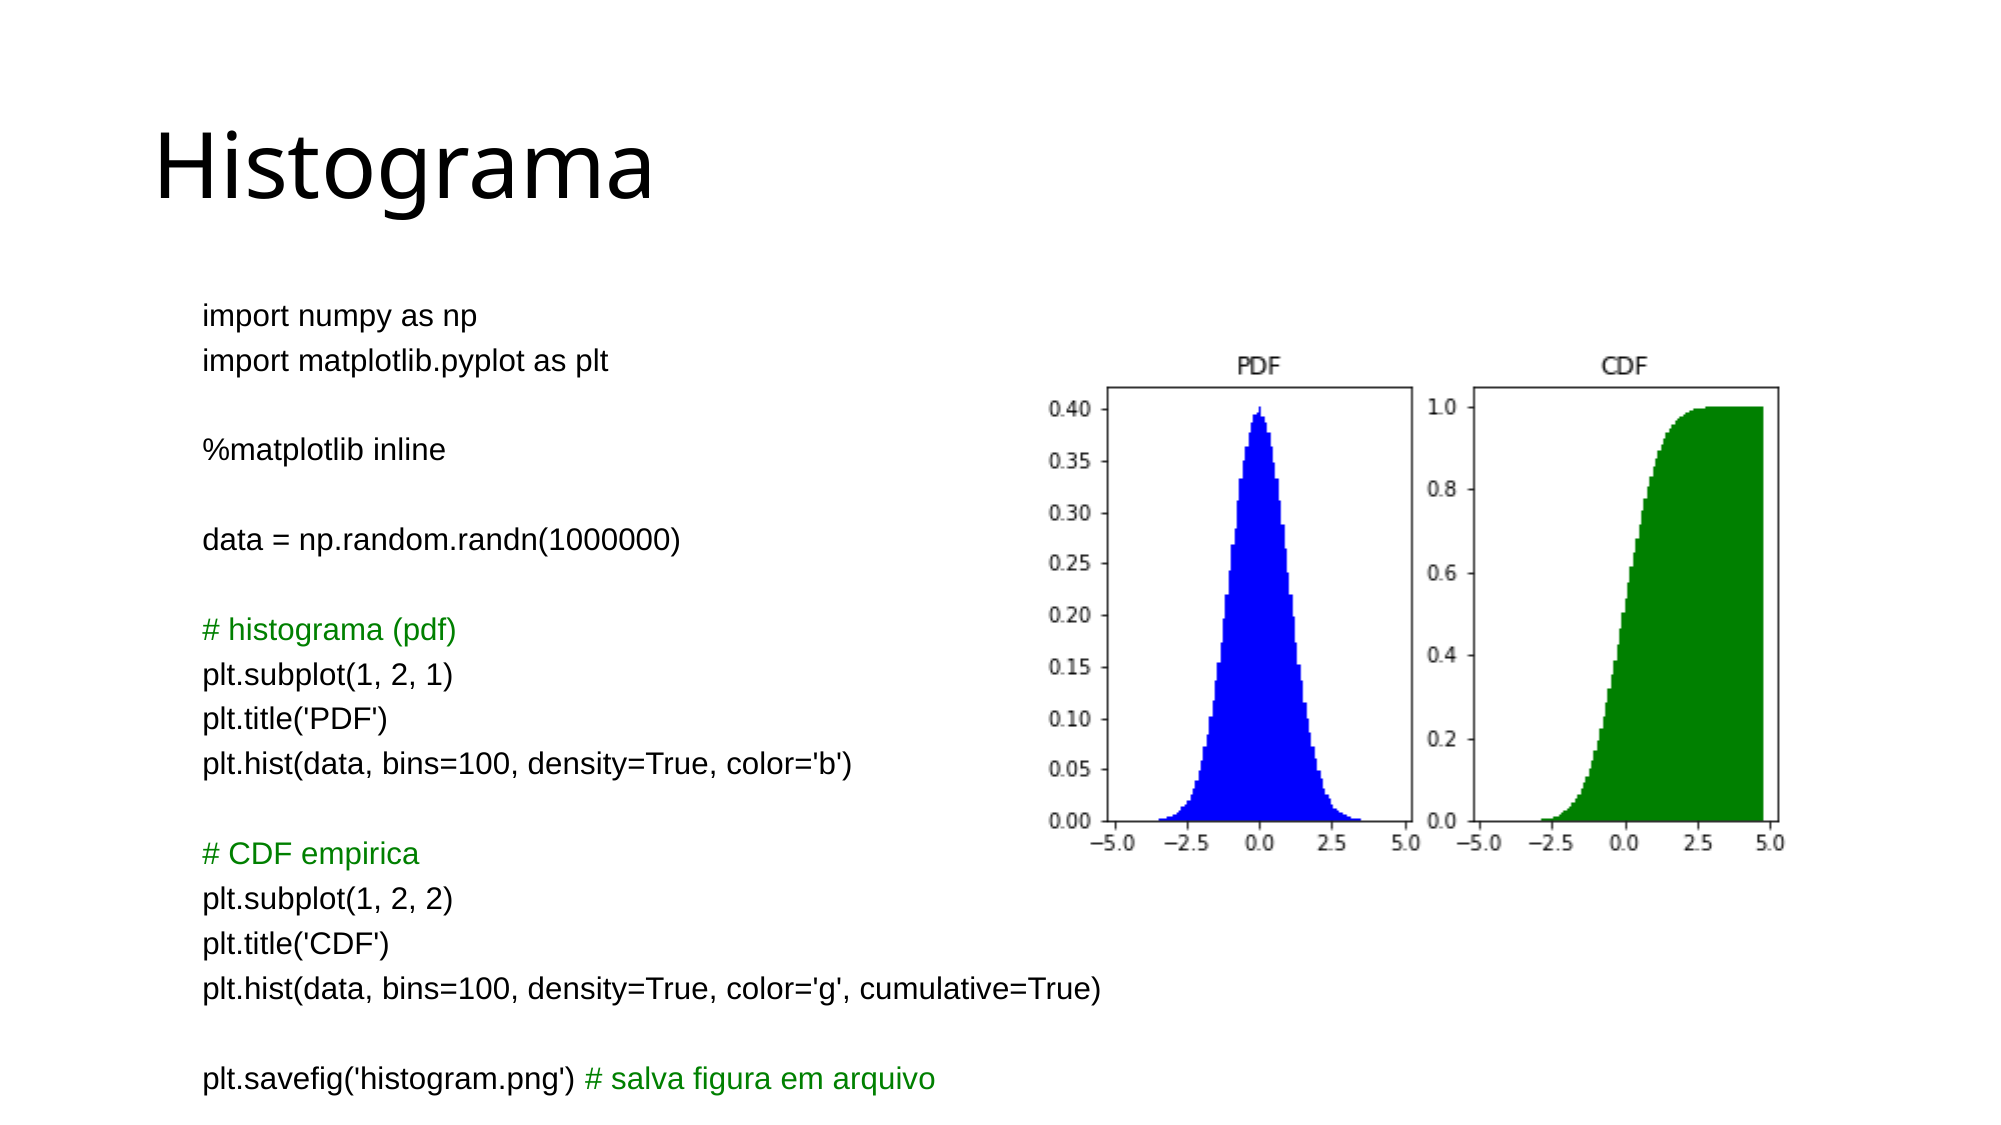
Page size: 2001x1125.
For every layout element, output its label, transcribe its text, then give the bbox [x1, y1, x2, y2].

text_box Histograma [137, 59, 1917, 278]
list import numpy as np import matplotlib.pyplot as plt %matplotlib inline data = np.random.randn(1000000) # histograma (pdf) plt.subplot(1, 2, 1) plt.title('PDF') plt.hist(data, bins=100, density=True, color='b') # CDF empirica plt.subplot(1, 2, 2) plt.title('CDF') plt.hist(data, bins=100, density=True, color='g', cumulative=True) plt.savefig('histogram.png') # salva figura em arquivo [187, 279, 1794, 1110]
picture [999, 317, 1864, 893]
